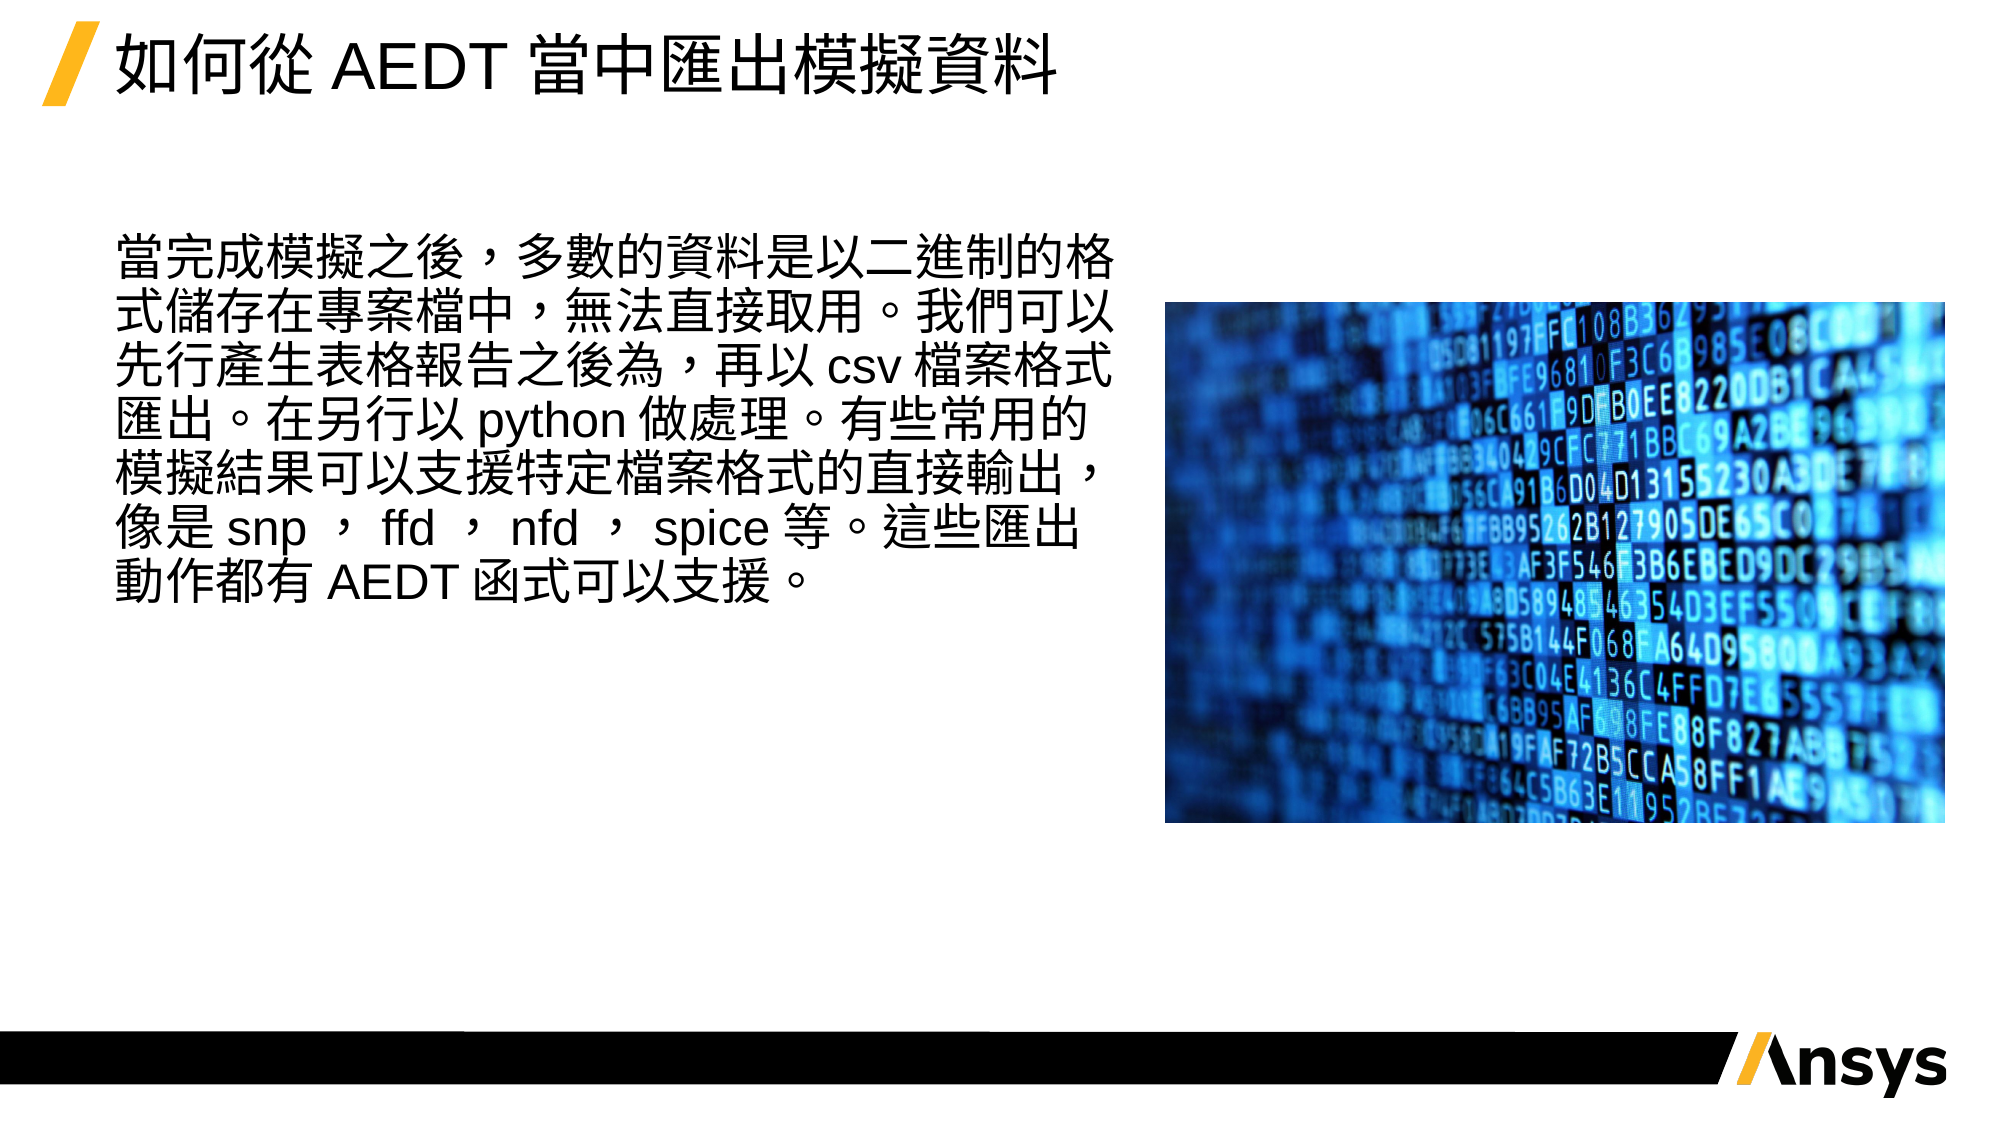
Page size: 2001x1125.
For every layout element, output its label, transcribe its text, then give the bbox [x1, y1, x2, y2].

title 如何從AEDT當中匯出模擬資料 [99, 24, 1900, 164]
list 當完成模擬之後，多數的資料是以二進制的格式儲存在專案檔中，無法直接取用。我們可以先行產生表格報告之後為，再以csv檔案格式匯出。在另行以python做處理。有些常用的模擬結果可以支援特定檔案格式的直接輸出，像是snp，ffd，nfd，spice等。這些匯出動作都有AEDT函式可以支援。 [99, 224, 1135, 1007]
picture [1165, 302, 1945, 823]
